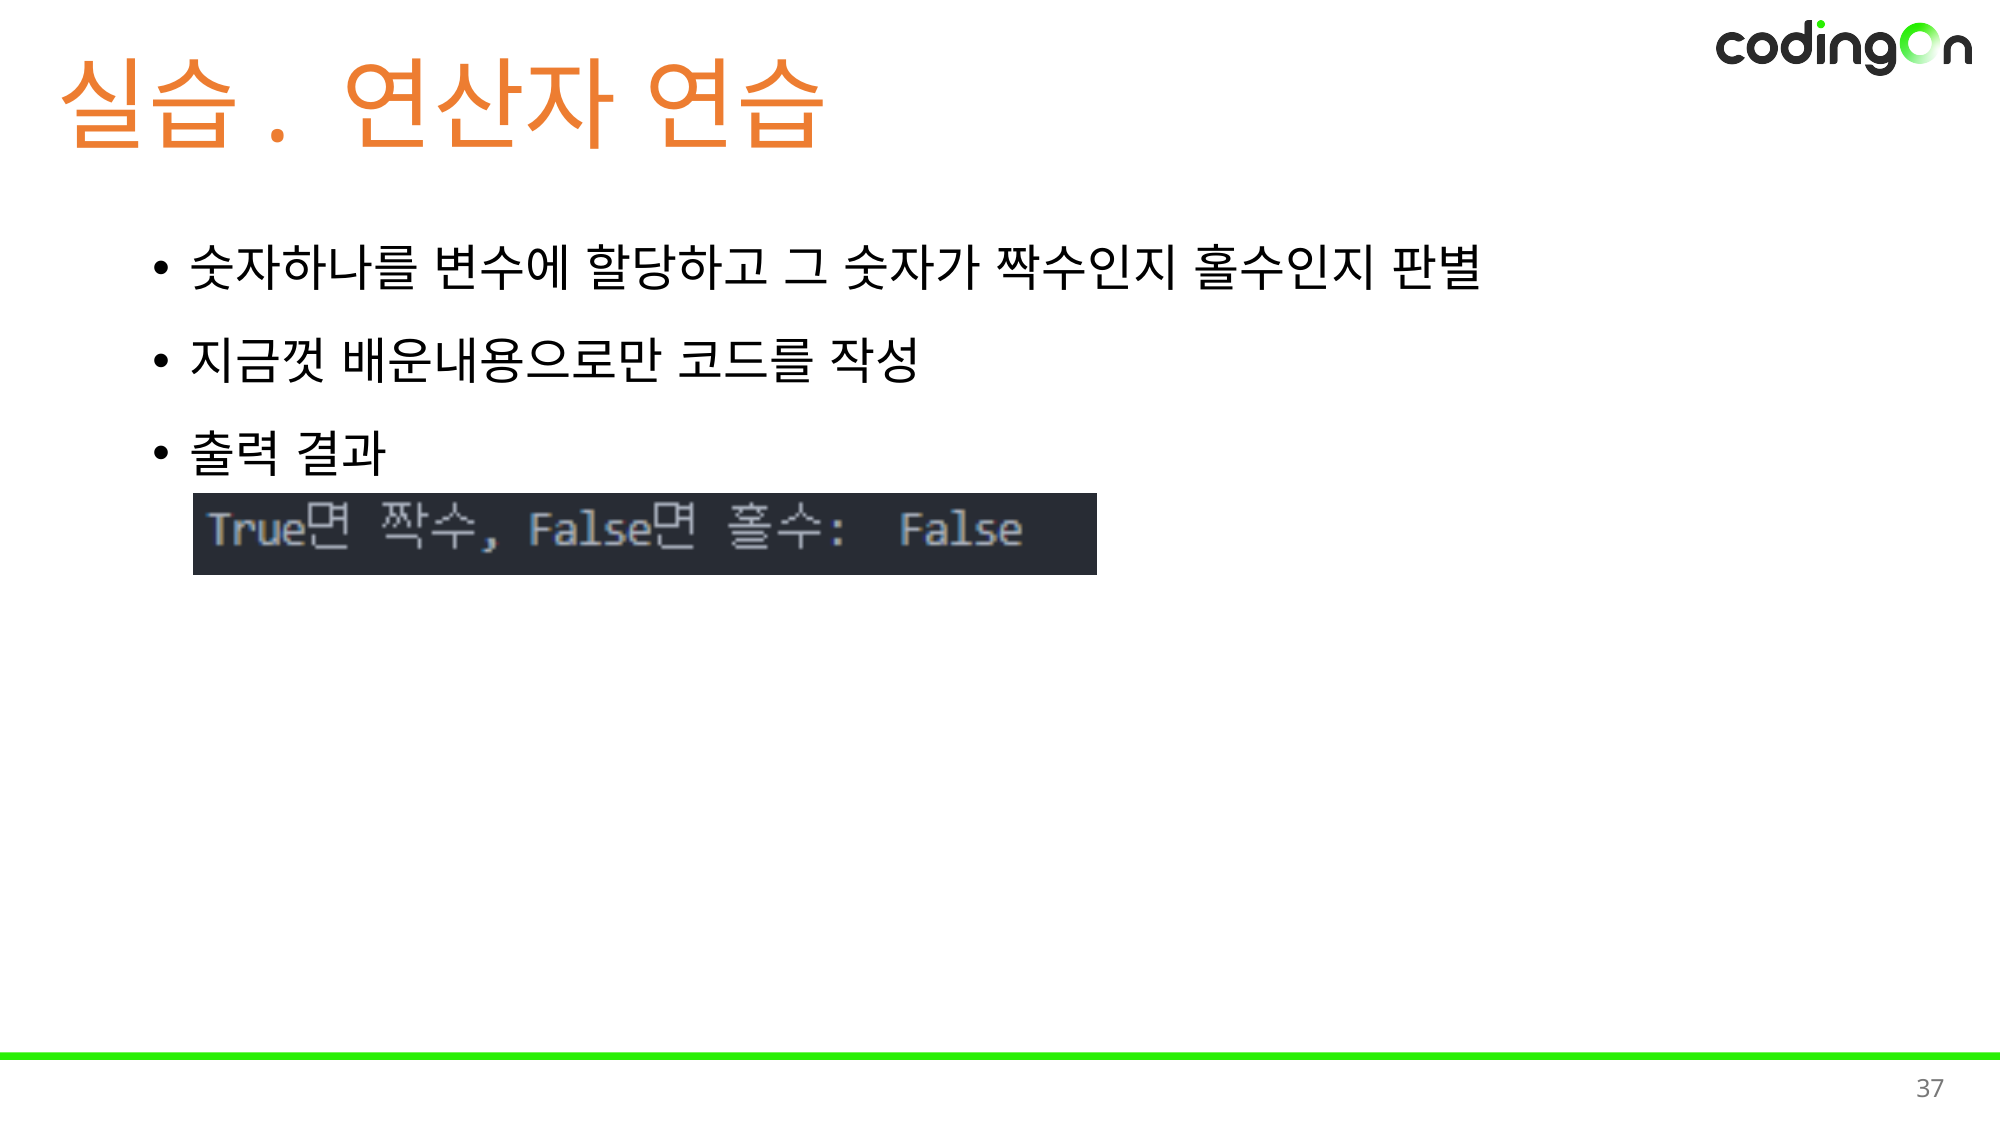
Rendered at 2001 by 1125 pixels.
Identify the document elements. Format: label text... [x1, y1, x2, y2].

picture [1767, 20, 1972, 76]
picture [193, 493, 1097, 575]
slide_number 37 [1509, 1059, 1960, 1120]
title 실습. 연산자 연습 [41, 0, 1767, 218]
list 숫자하나를 변수에 할당하고 그 숫자가 짝수인지 홀수인지 판별 지금껏 배운내용으로만 코드를 작성 출력 결과 [137, 217, 1863, 1014]
